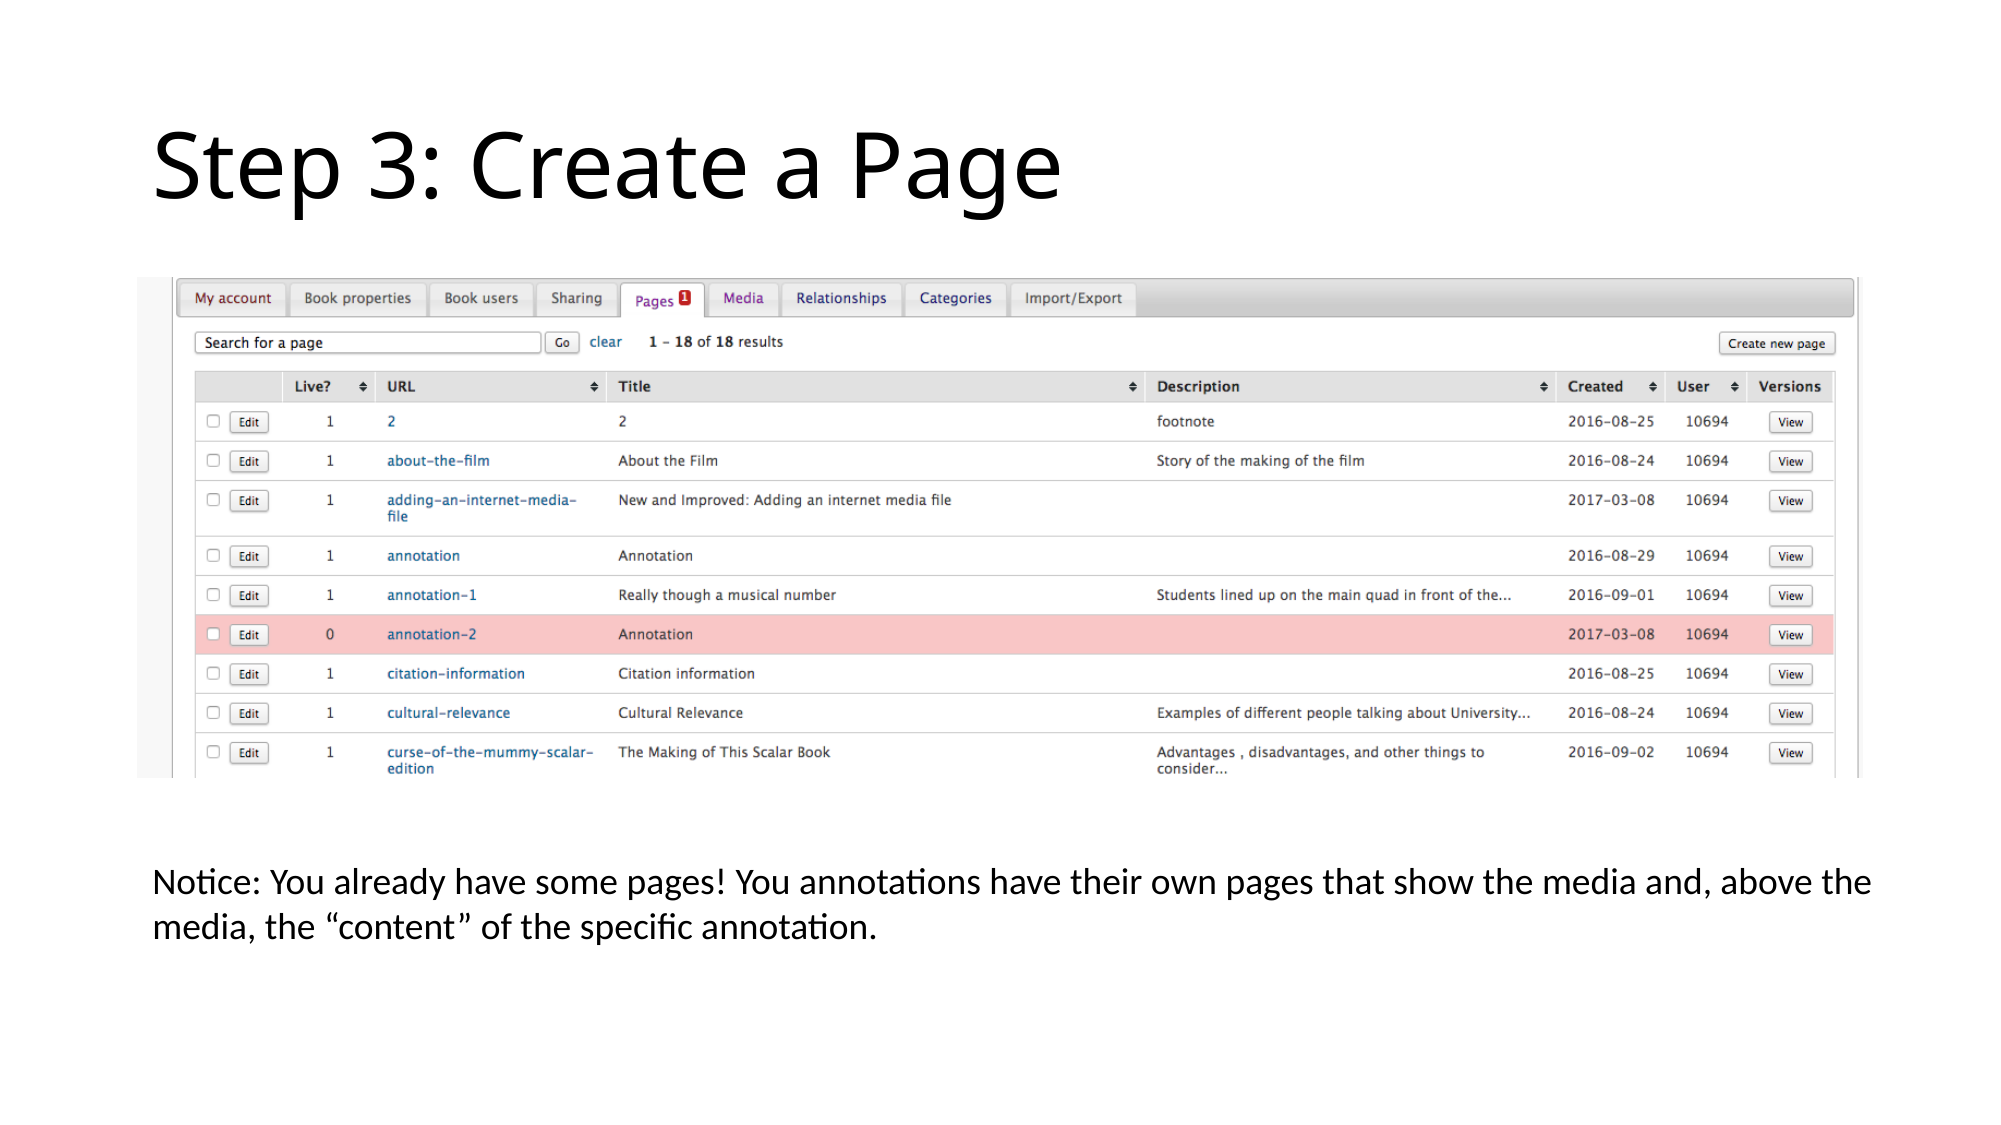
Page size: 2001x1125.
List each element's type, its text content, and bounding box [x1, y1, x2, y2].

title Step 3: Create a Page [137, 59, 1863, 277]
text_box Notice: You already have some pages! You annotations have their own pages that show the media and, above the media, the “content” of the specific annotation. [137, 849, 1903, 955]
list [137, 277, 1863, 778]
